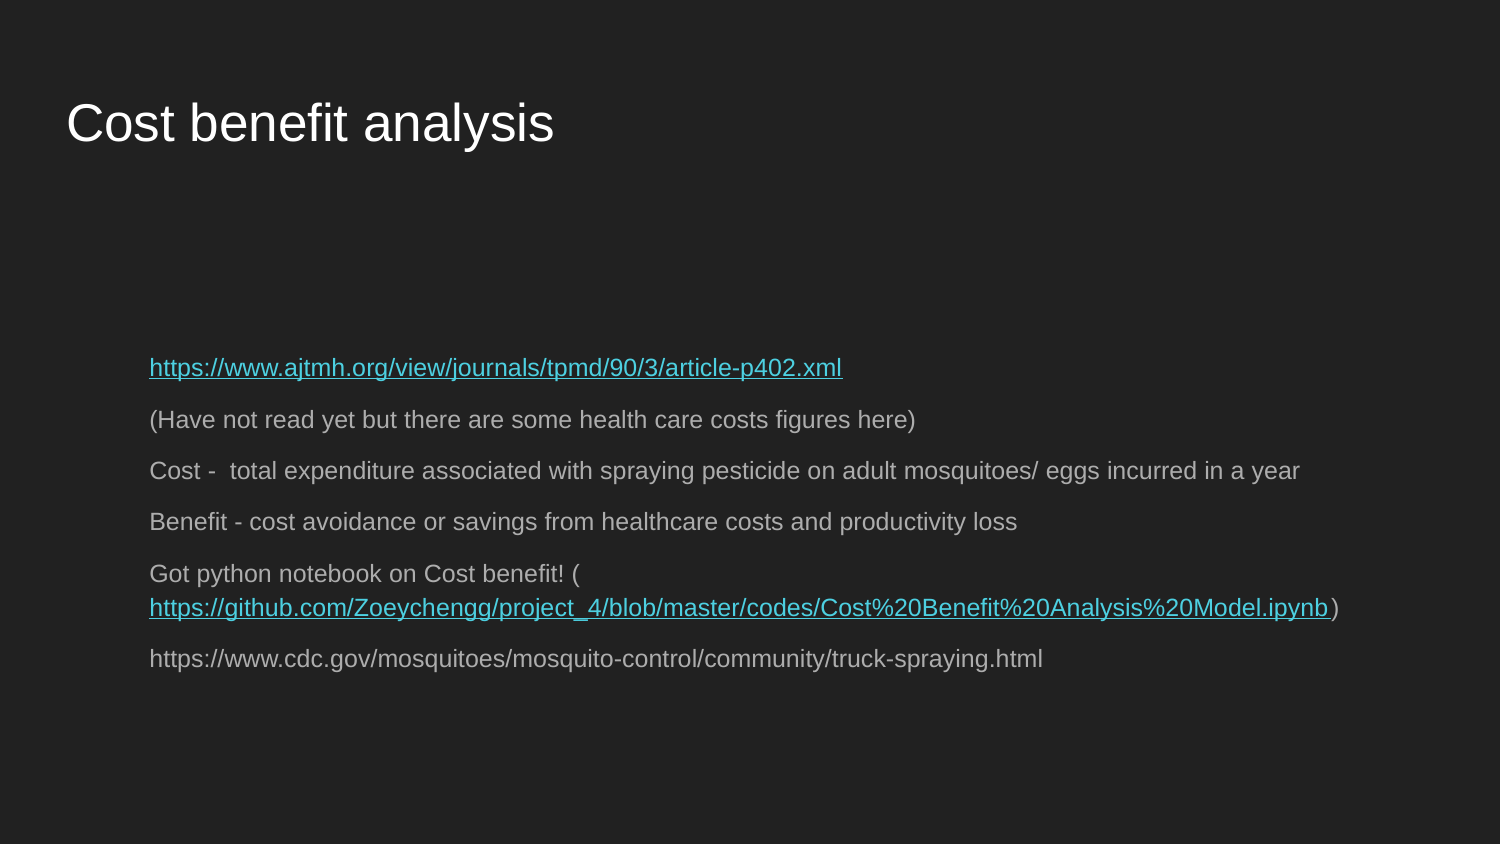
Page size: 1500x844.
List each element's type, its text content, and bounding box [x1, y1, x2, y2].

list https://www.ajtmh.org/view/journals/tpmd/90/3/article-p402.xml (Have not read yet but there are some health care costs figures here) Cost - total expenditure associated with spraying pesticide on adult mosquitoes/ eggs incurred in a year Benefit - cost avoidance or savings from healthcare costs and productivity loss Got python notebook on Cost benefit! (https://github.com/Zoeychengg/project_4/blob/master/codes/Cost%20Benefit%20Analysis%20Model.ipynb) https://www.cdc.gov/mosquitoes/mosquito-control/community/truck-spraying.html [134, 332, 1366, 734]
title Cost benefit analysis [51, 72, 1449, 167]
